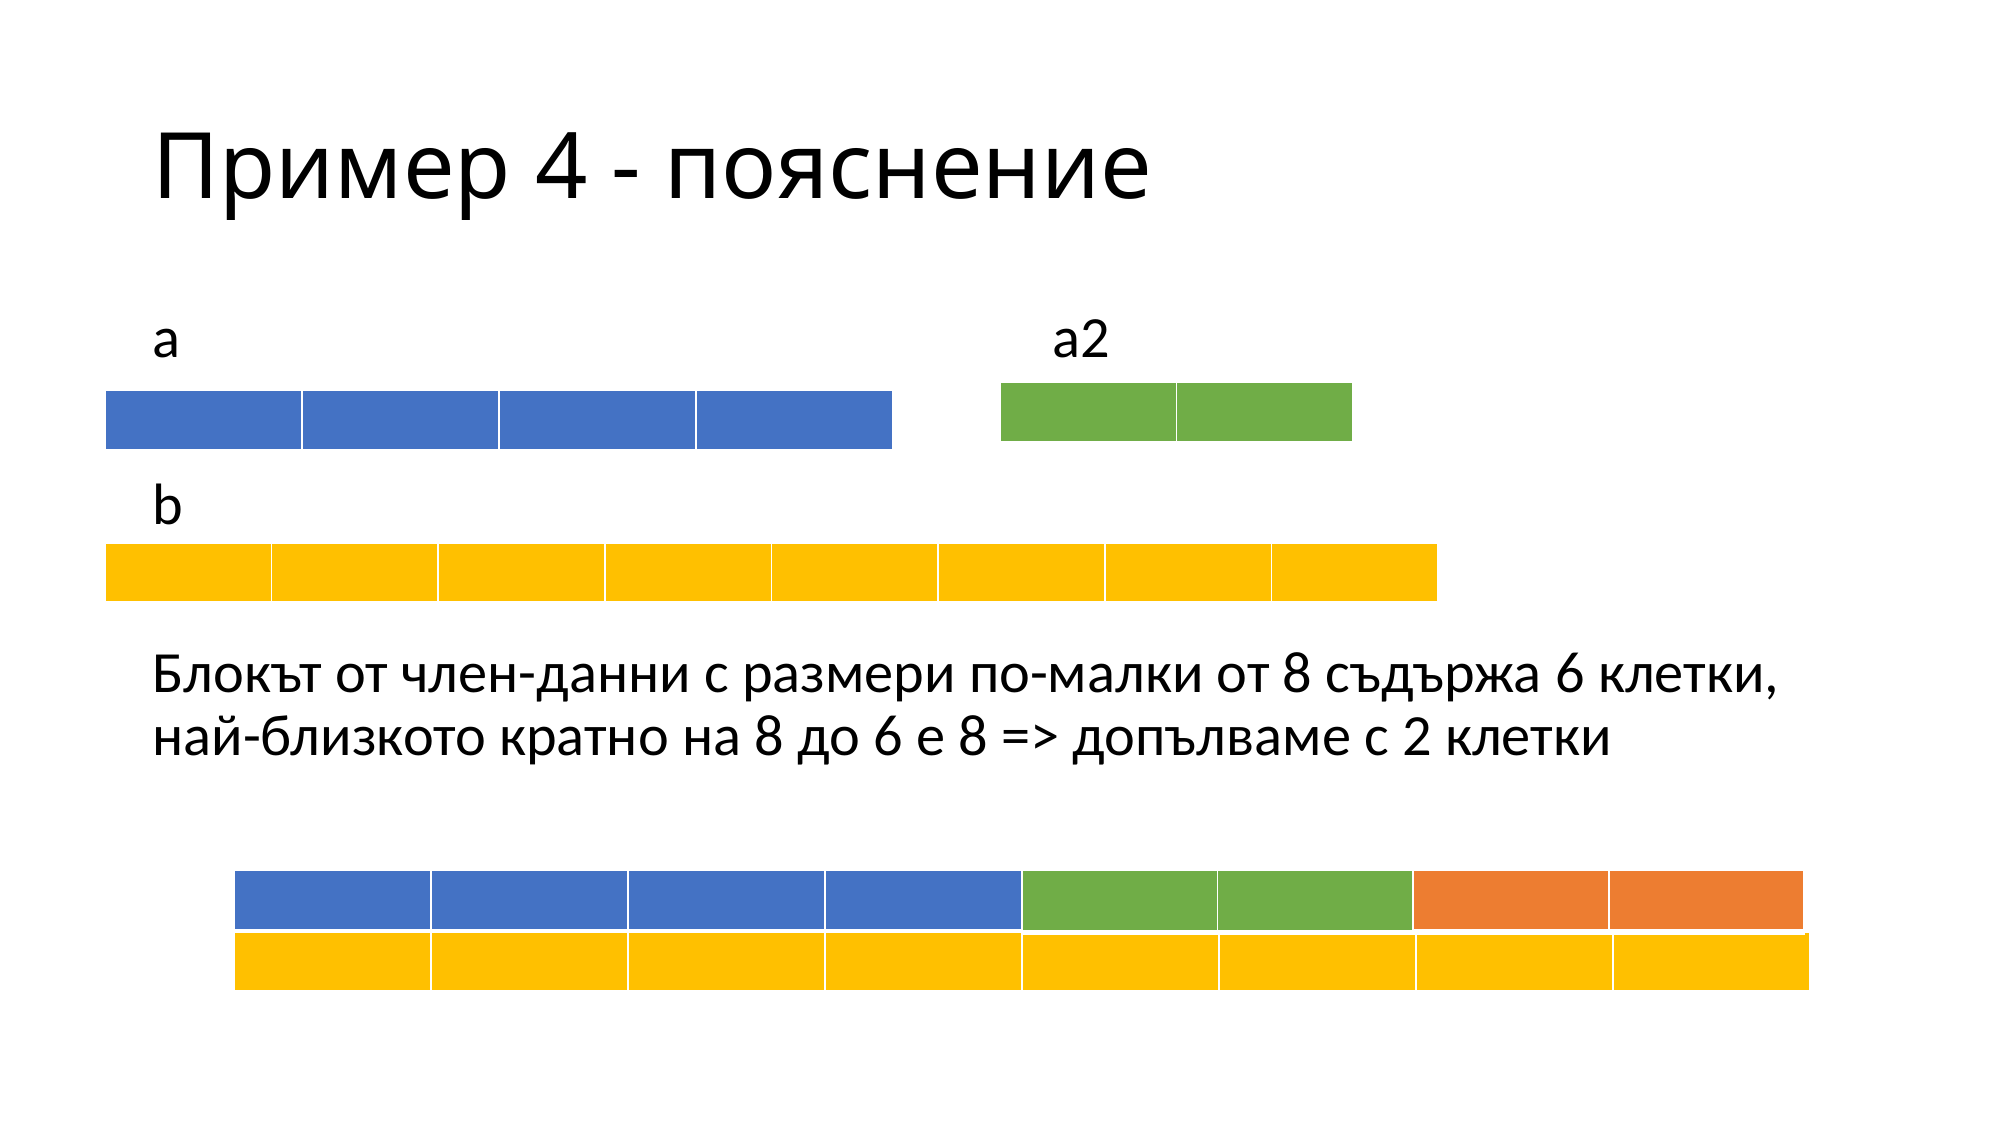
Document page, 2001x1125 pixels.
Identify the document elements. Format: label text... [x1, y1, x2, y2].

table_header [106, 544, 271, 601]
table_header [826, 933, 1021, 990]
table_header [303, 391, 498, 449]
table_header [1417, 935, 1612, 990]
table_header [1001, 383, 1176, 441]
table_header [235, 933, 430, 990]
table_header [606, 544, 771, 601]
table_header [235, 871, 430, 929]
list а a2 b Блокът от член-данни с размери по-малки от 8 съдържа 6 клетки, най-близкото кратно на 8 до 6 е 8 => допълваме с 2 клетки [137, 299, 1863, 1014]
table_header [772, 544, 937, 601]
table_header [439, 544, 604, 601]
table_header [106, 391, 301, 449]
table_header [697, 391, 892, 449]
table_header [1614, 933, 1809, 990]
table_header [629, 933, 824, 990]
table_header [1220, 935, 1415, 990]
table_header [1218, 871, 1412, 930]
table_header [500, 391, 695, 449]
table_header [1023, 871, 1217, 930]
table_header [1414, 871, 1608, 929]
table_header [1023, 935, 1218, 990]
table_header [826, 871, 1021, 929]
title Пример 4 - пояснение [137, 59, 1863, 278]
table_header [629, 871, 824, 929]
table_header [1106, 544, 1271, 601]
table_header [432, 933, 627, 990]
table_header [432, 871, 627, 929]
table_header [1272, 544, 1437, 601]
table_header [1610, 871, 1803, 929]
table_header [272, 544, 437, 601]
table_header [1177, 383, 1352, 441]
table_header [939, 544, 1104, 601]
